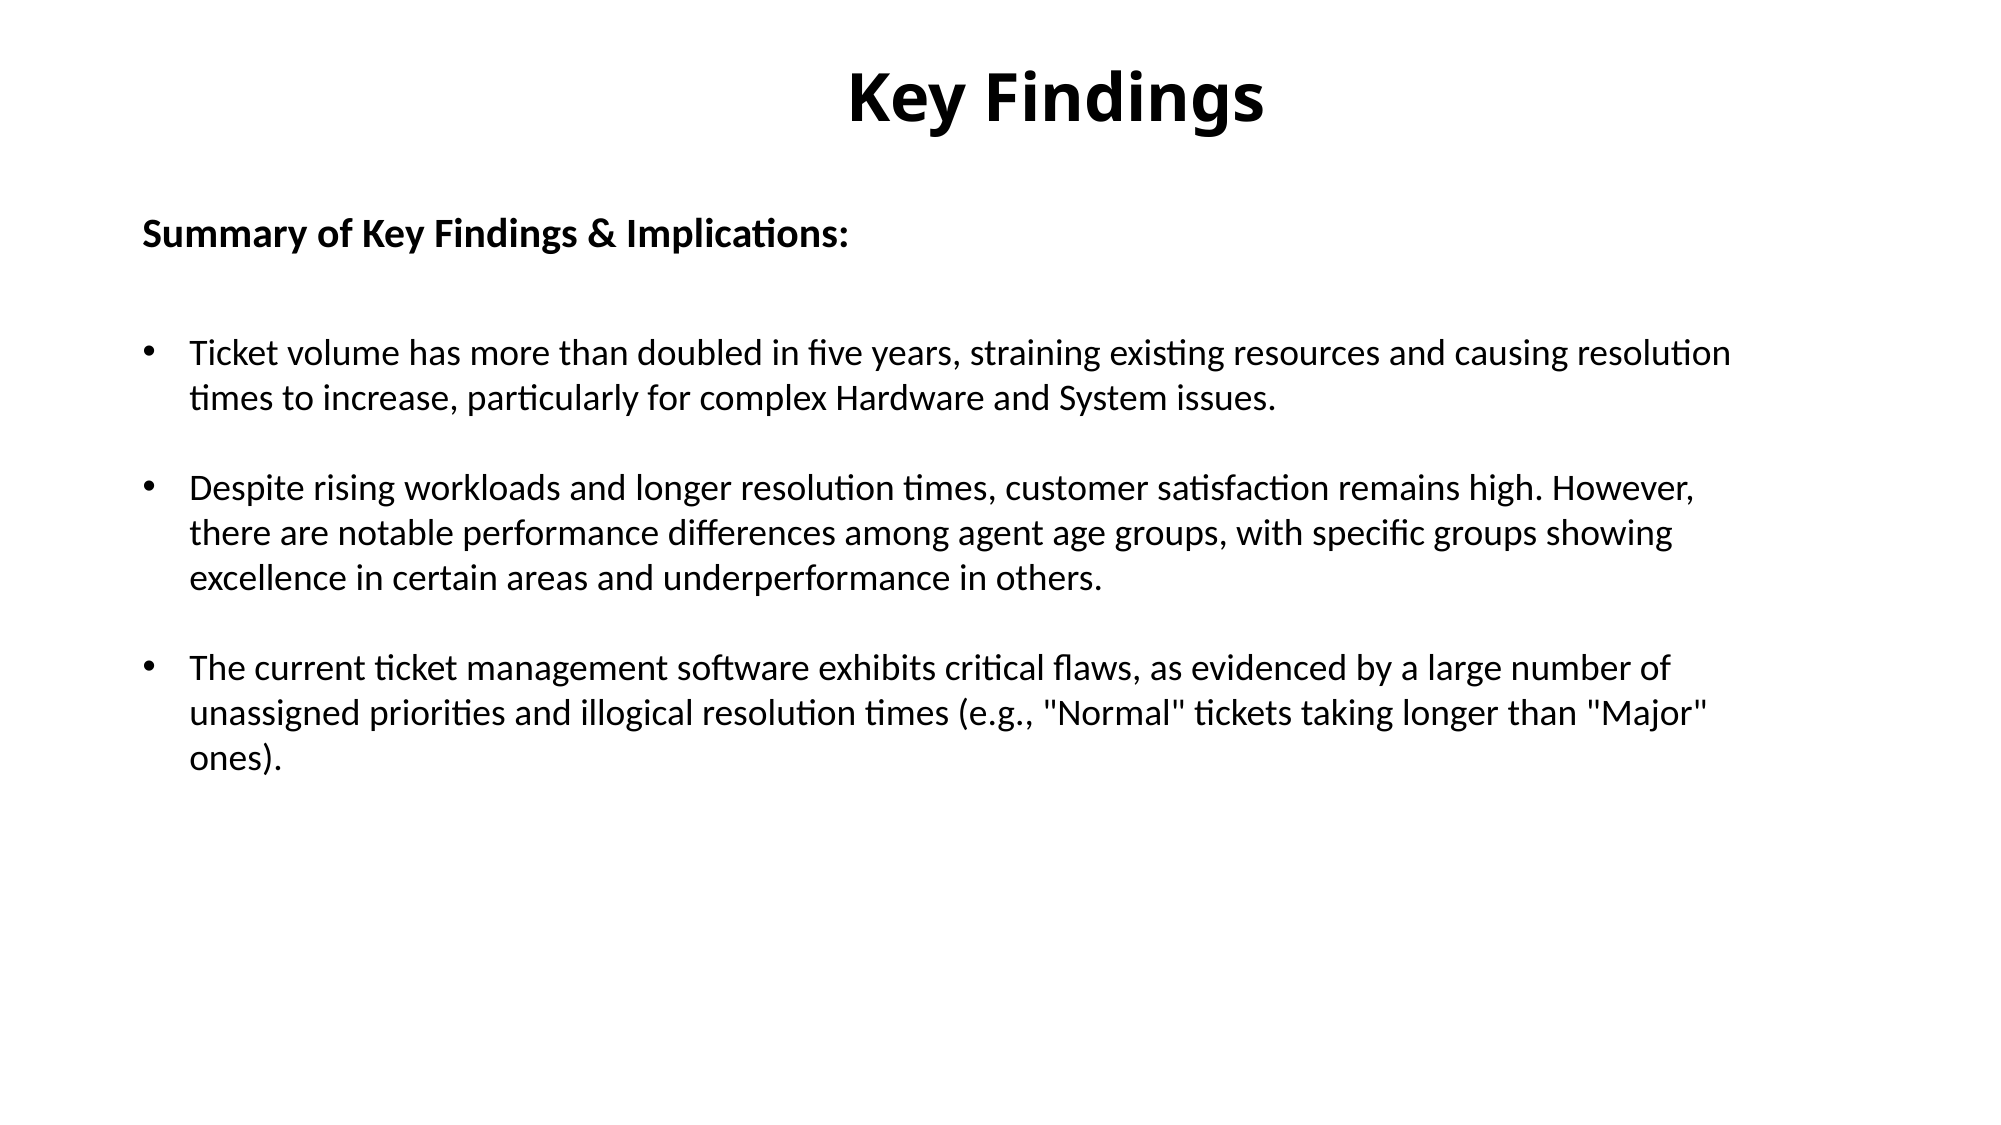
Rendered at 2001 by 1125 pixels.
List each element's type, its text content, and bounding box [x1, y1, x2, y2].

text_box Summary of Key Findings & Implications: [127, 198, 1088, 264]
text_box Ticket volume has more than doubled in five years, straining existing resources and causing resolution times to increase, particularly for complex Hardware and System issues. Despite rising workloads and longer resolution times, customer satisfaction remains high. However, there are notable performance differences among agent age groups, with specific groups showing excellence in certain areas and underperformance in others. The current ticket management software exhibits critical flaws, as evidenced by a large number of unassigned priorities and illogical resolution times (e.g., "Normal" tickets taking longer than "Major" ones). [127, 320, 1773, 786]
text_box Key Findings [728, 46, 1385, 142]
